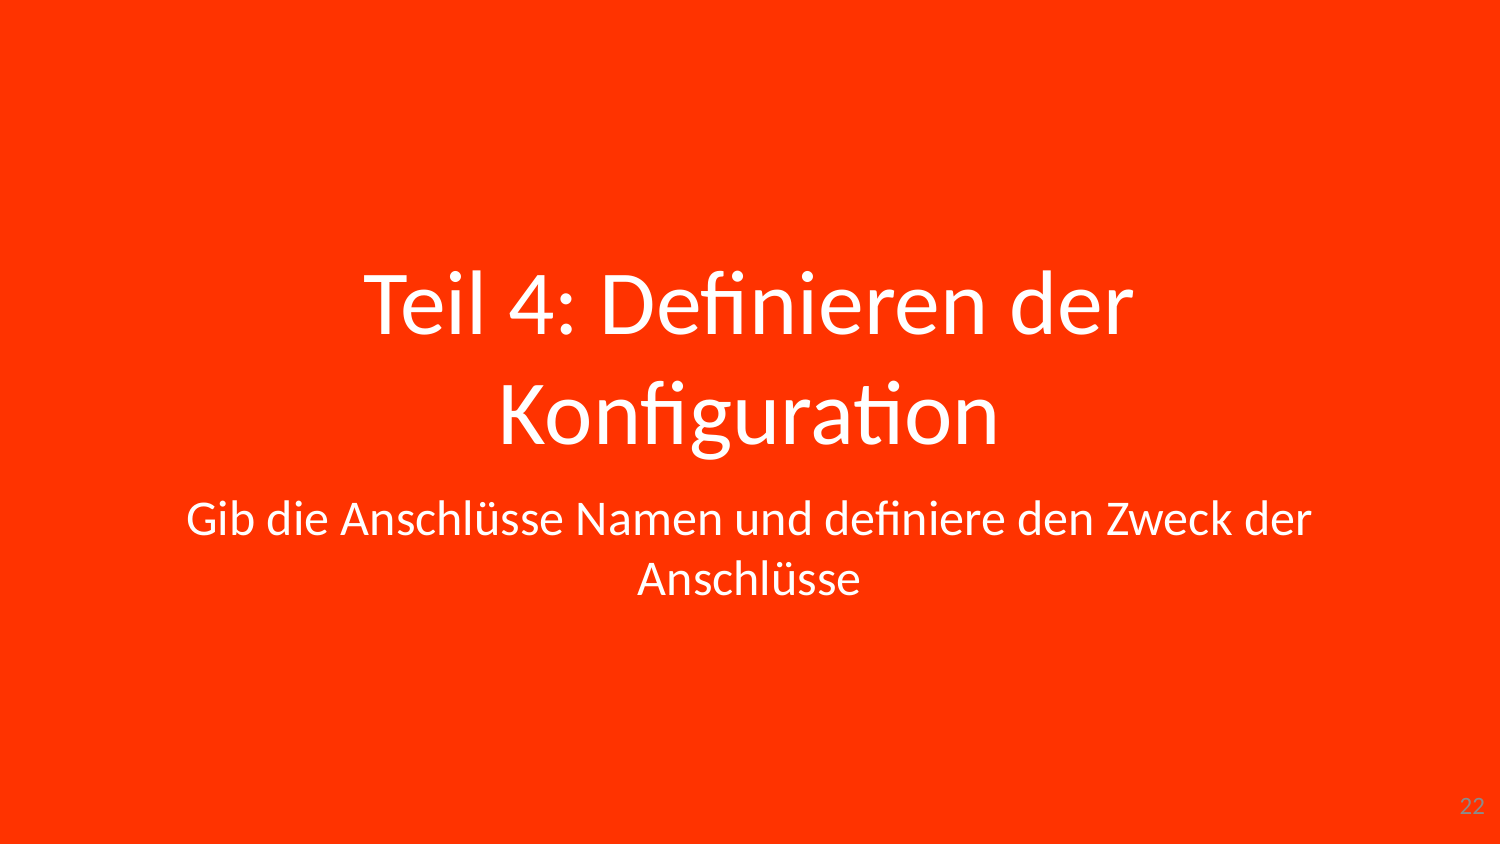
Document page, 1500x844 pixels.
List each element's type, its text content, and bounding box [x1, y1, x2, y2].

text_box Gib die Anschlüsse Namen und definiere den Zweck der Anschlüsse [135, 478, 1365, 694]
text_box Teil 4: Definieren der Konfiguration [112, 262, 1388, 443]
text_box 22 [1415, 781, 1500, 827]
